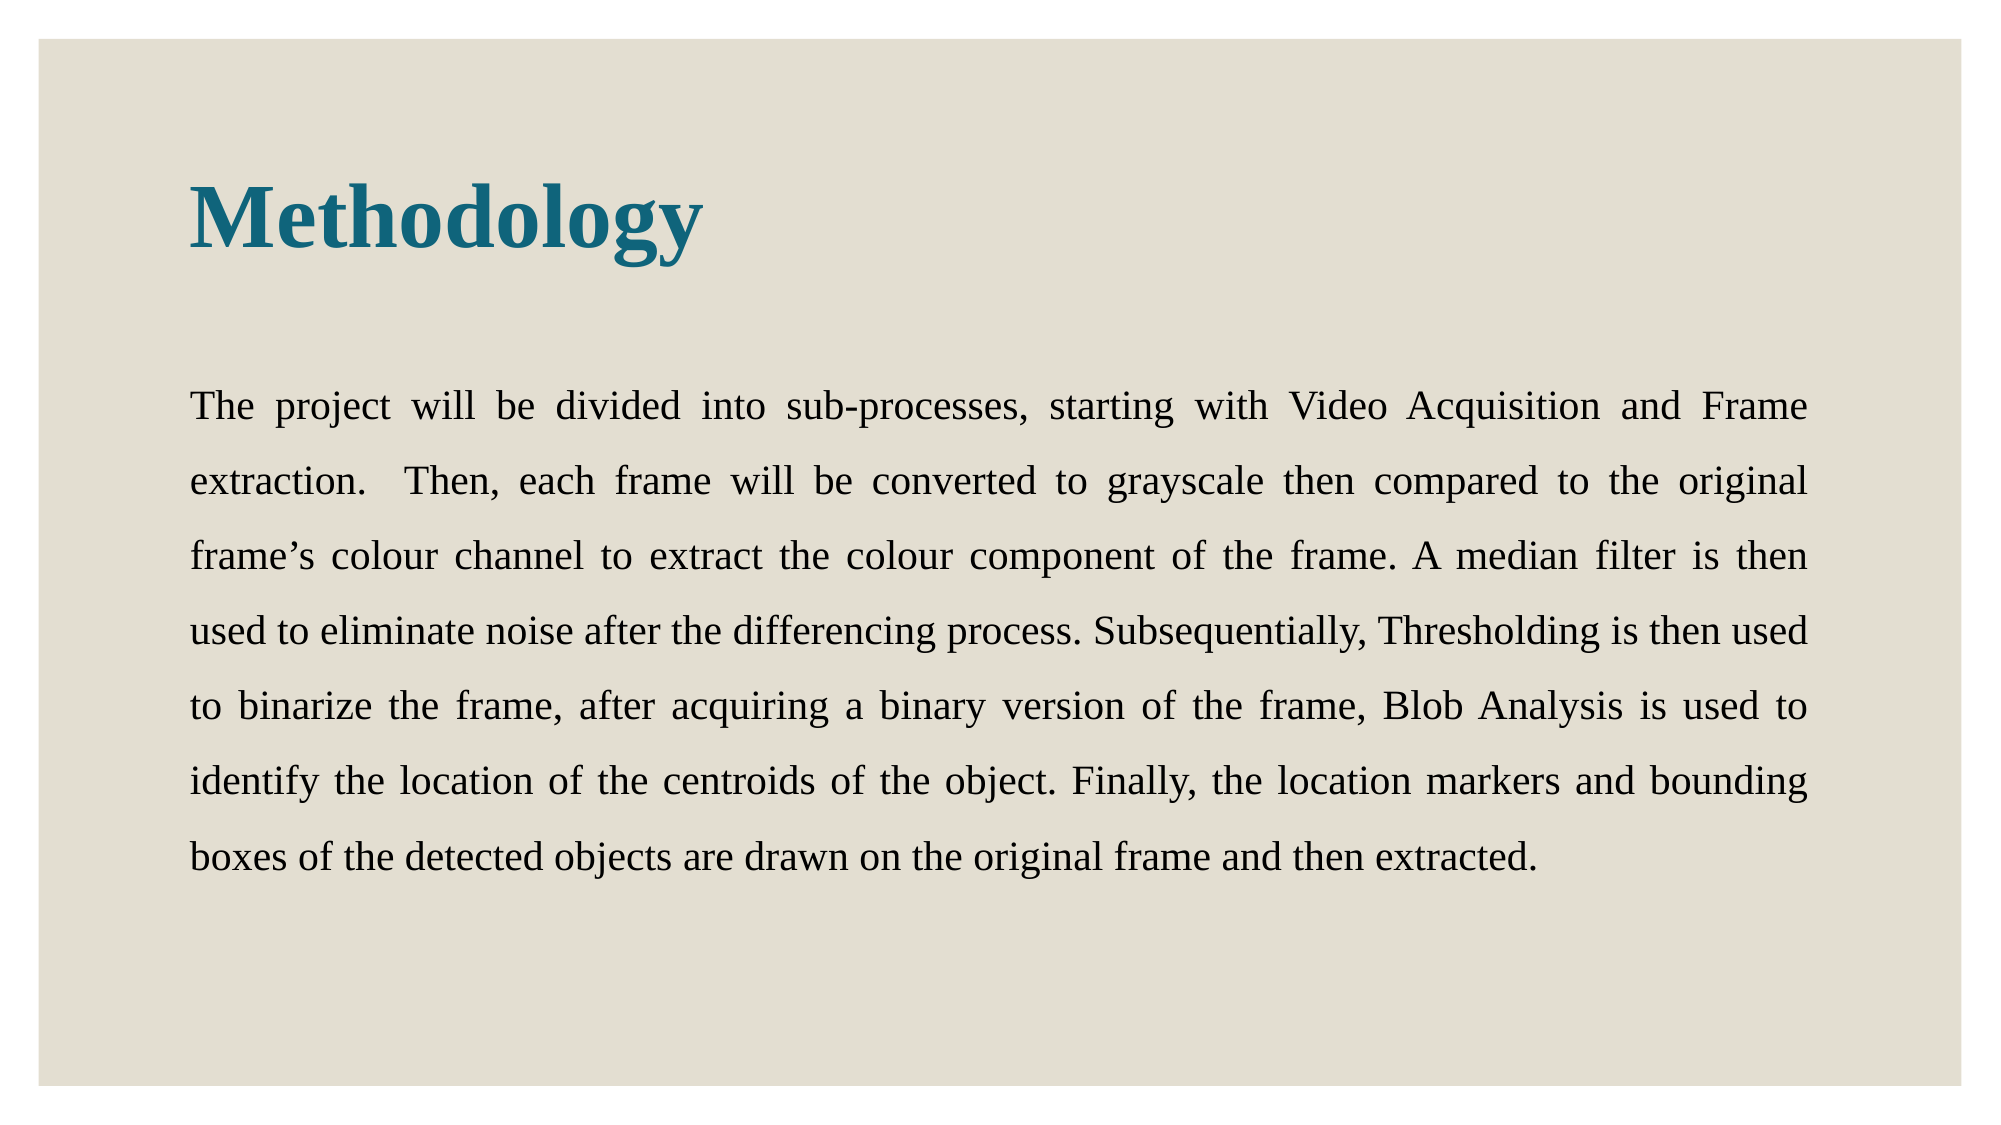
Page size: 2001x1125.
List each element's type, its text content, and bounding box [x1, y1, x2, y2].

title Methodology [174, 105, 1825, 331]
list The project will be divided into sub-processes, starting with Video Acquisition and Frame extraction. Then, each frame will be converted to grayscale then compared to the original frame’s colour channel to extract the colour component of the frame. A median filter is then used to eliminate noise after the differencing process. Subsequentially, Thresholding is then used to binarize the frame, after acquiring a binary version of the frame, Blob Analysis is used to identify the location of the centroids of the object. Finally, the location markers and bounding boxes of the detected objects are drawn on the original frame and then extracted. [174, 345, 1825, 990]
